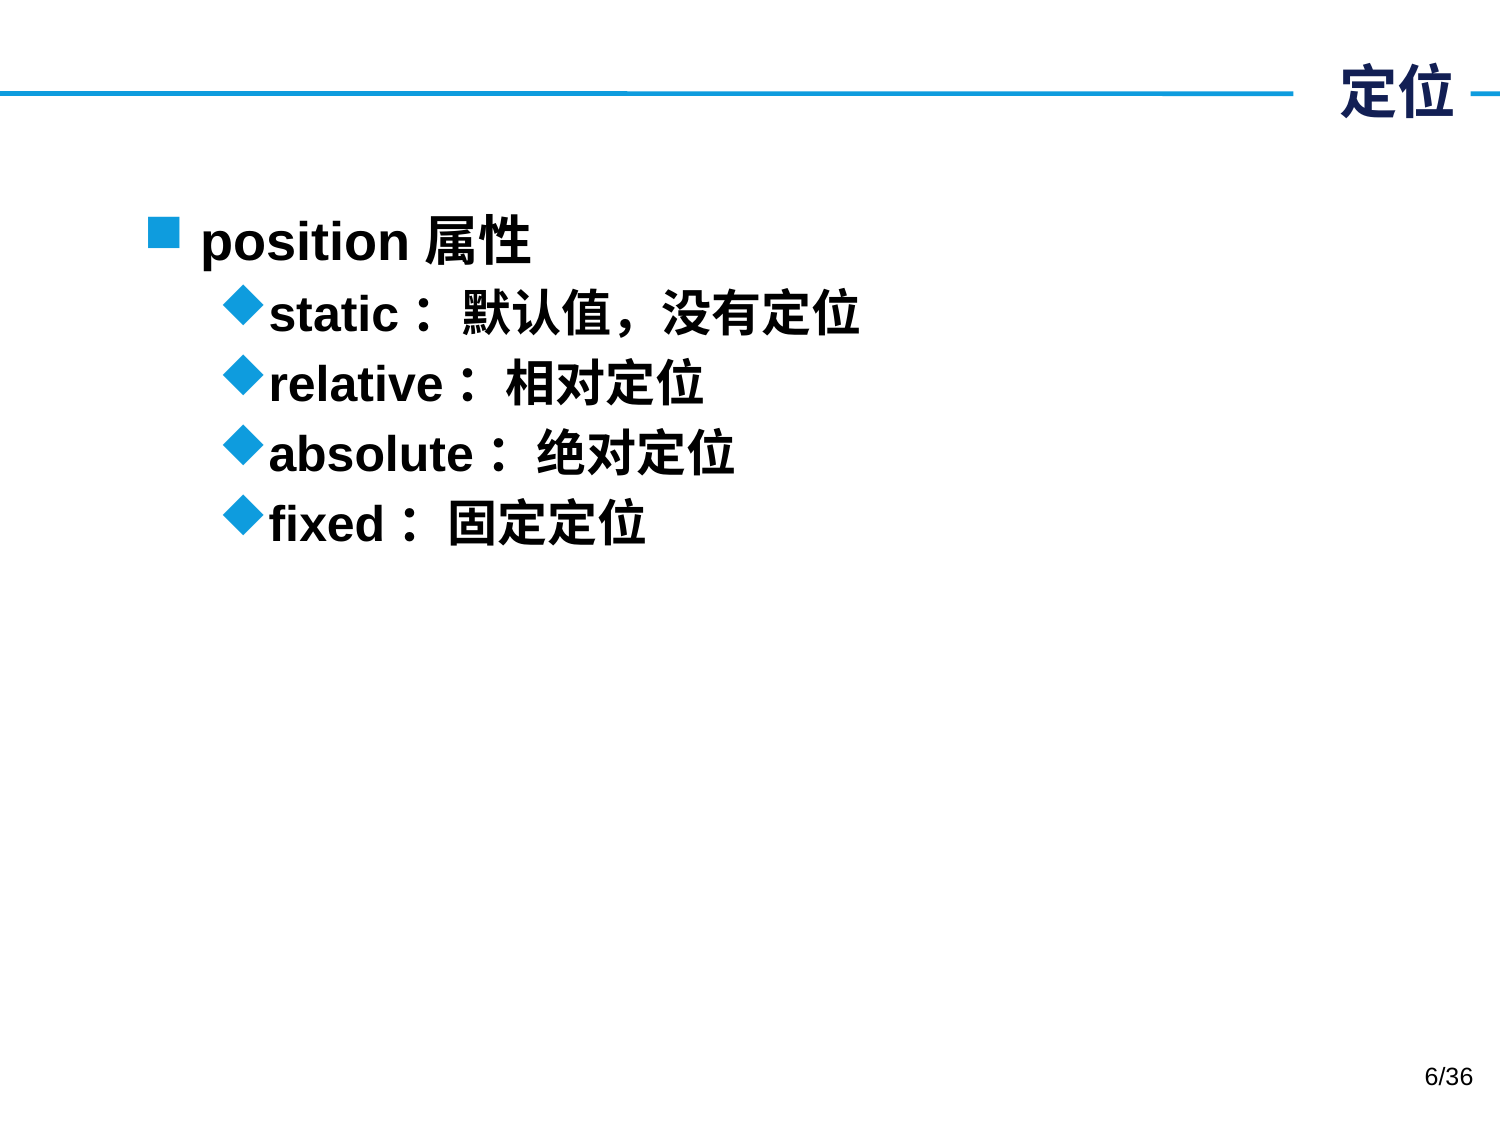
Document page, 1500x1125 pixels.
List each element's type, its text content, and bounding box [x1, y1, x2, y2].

title 定位 [1293, 46, 1471, 133]
slide_number /36 [1138, 1053, 1489, 1114]
list position属性 static：默认值，没有定位 relative：相对定位 absolute：绝对定位 fixed：固定定位 [128, 199, 1383, 1043]
